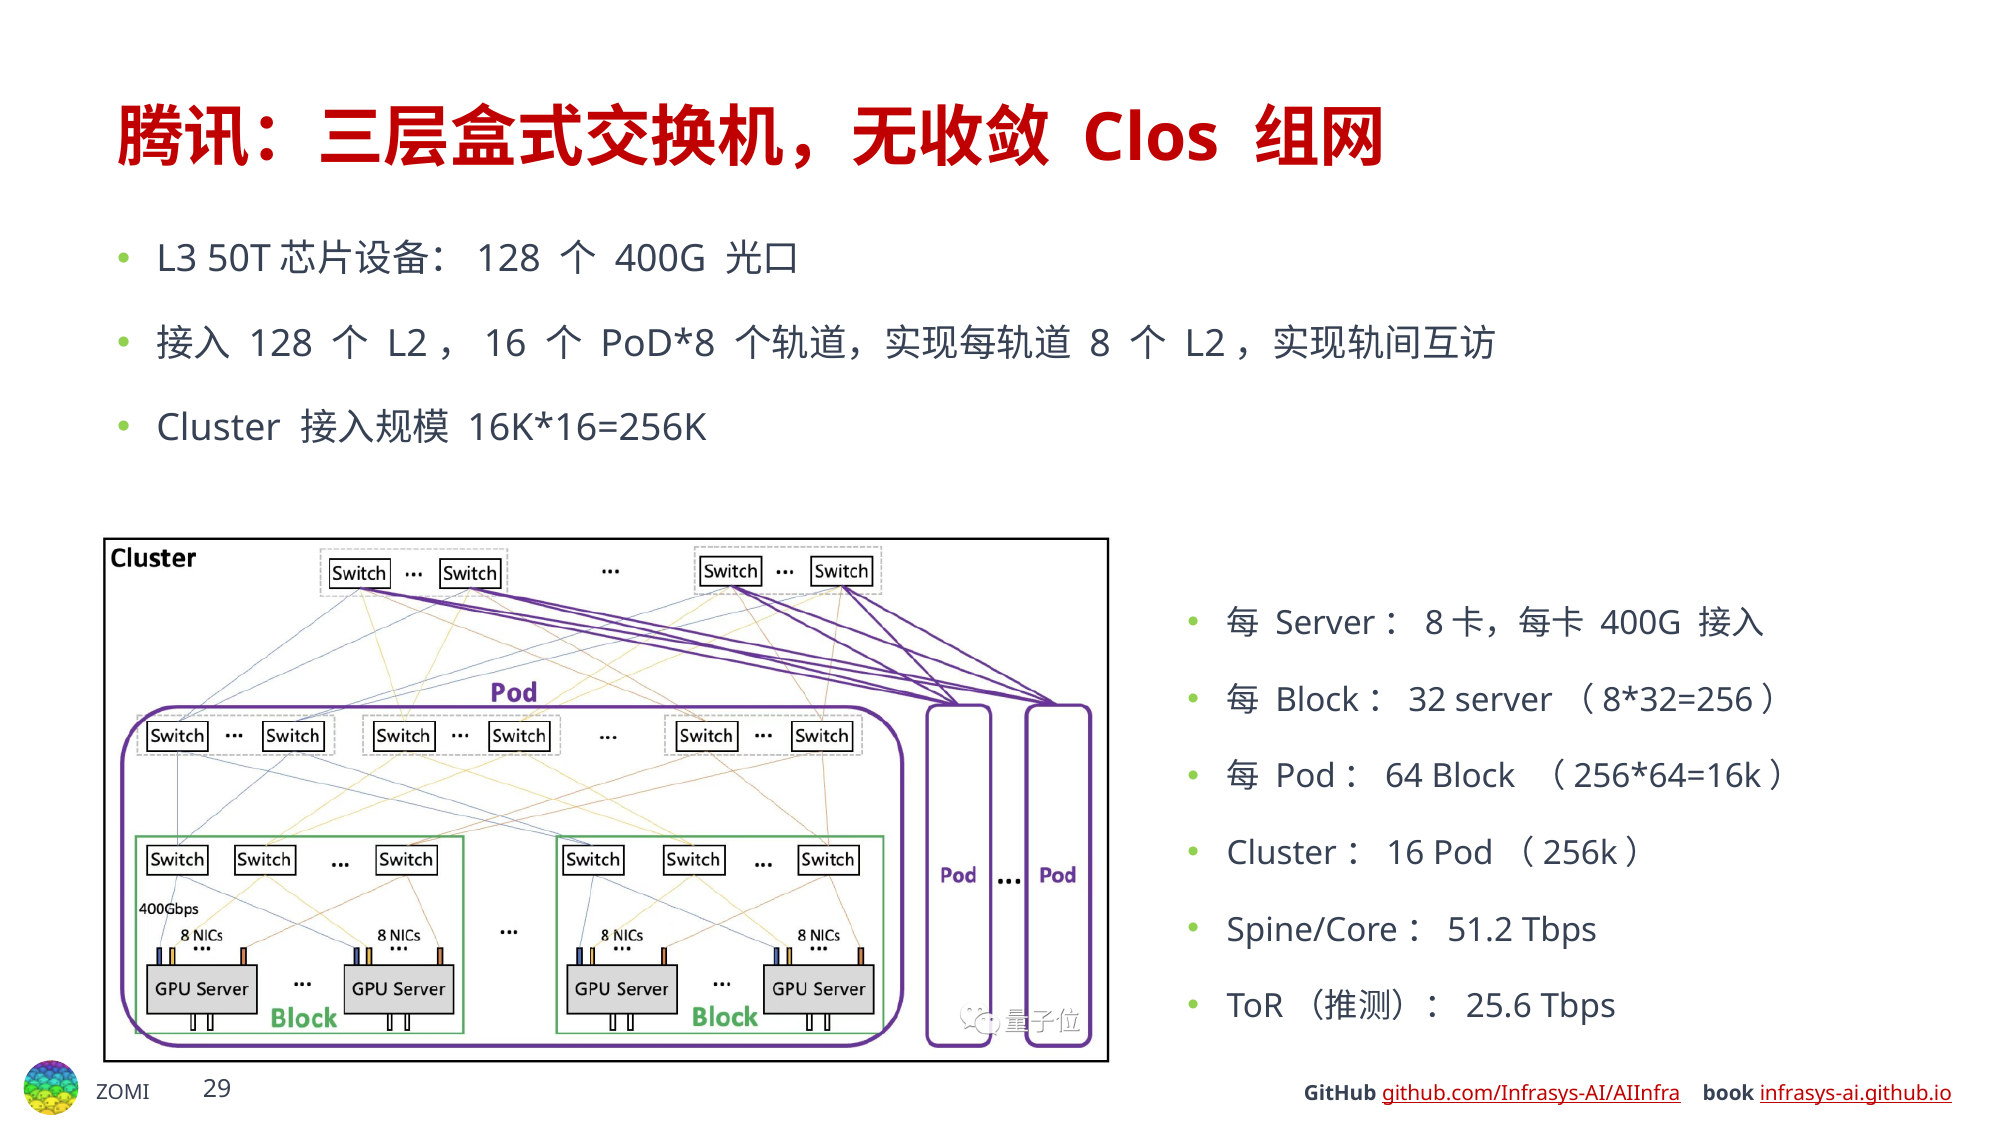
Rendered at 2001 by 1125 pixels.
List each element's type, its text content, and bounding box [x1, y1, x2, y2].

list L3 50T芯片设备：128 个 400G 光口 接入 128 个 L2，16 个 PoD*8 个轨道，实现每轨道 8 个 L2，实现轨间互访 Cluster 接入规模 16K*16=256K [102, 204, 1901, 1043]
list 每 Server：8卡，每卡 400G 接入 每 Block：32 server（8*32=256） 每 Pod：64 Block （256*64=16k） Cluster：16 Pod（256k） Spine/Core：51.2 Tbps ToR（推测）：25.6 Tbps [1172, 562, 2001, 1044]
title 腾讯：三层盒式交换机，无收敛 Clos 组网 [102, 85, 1901, 183]
picture [99, 534, 1113, 1065]
picture [23, 1060, 79, 1115]
